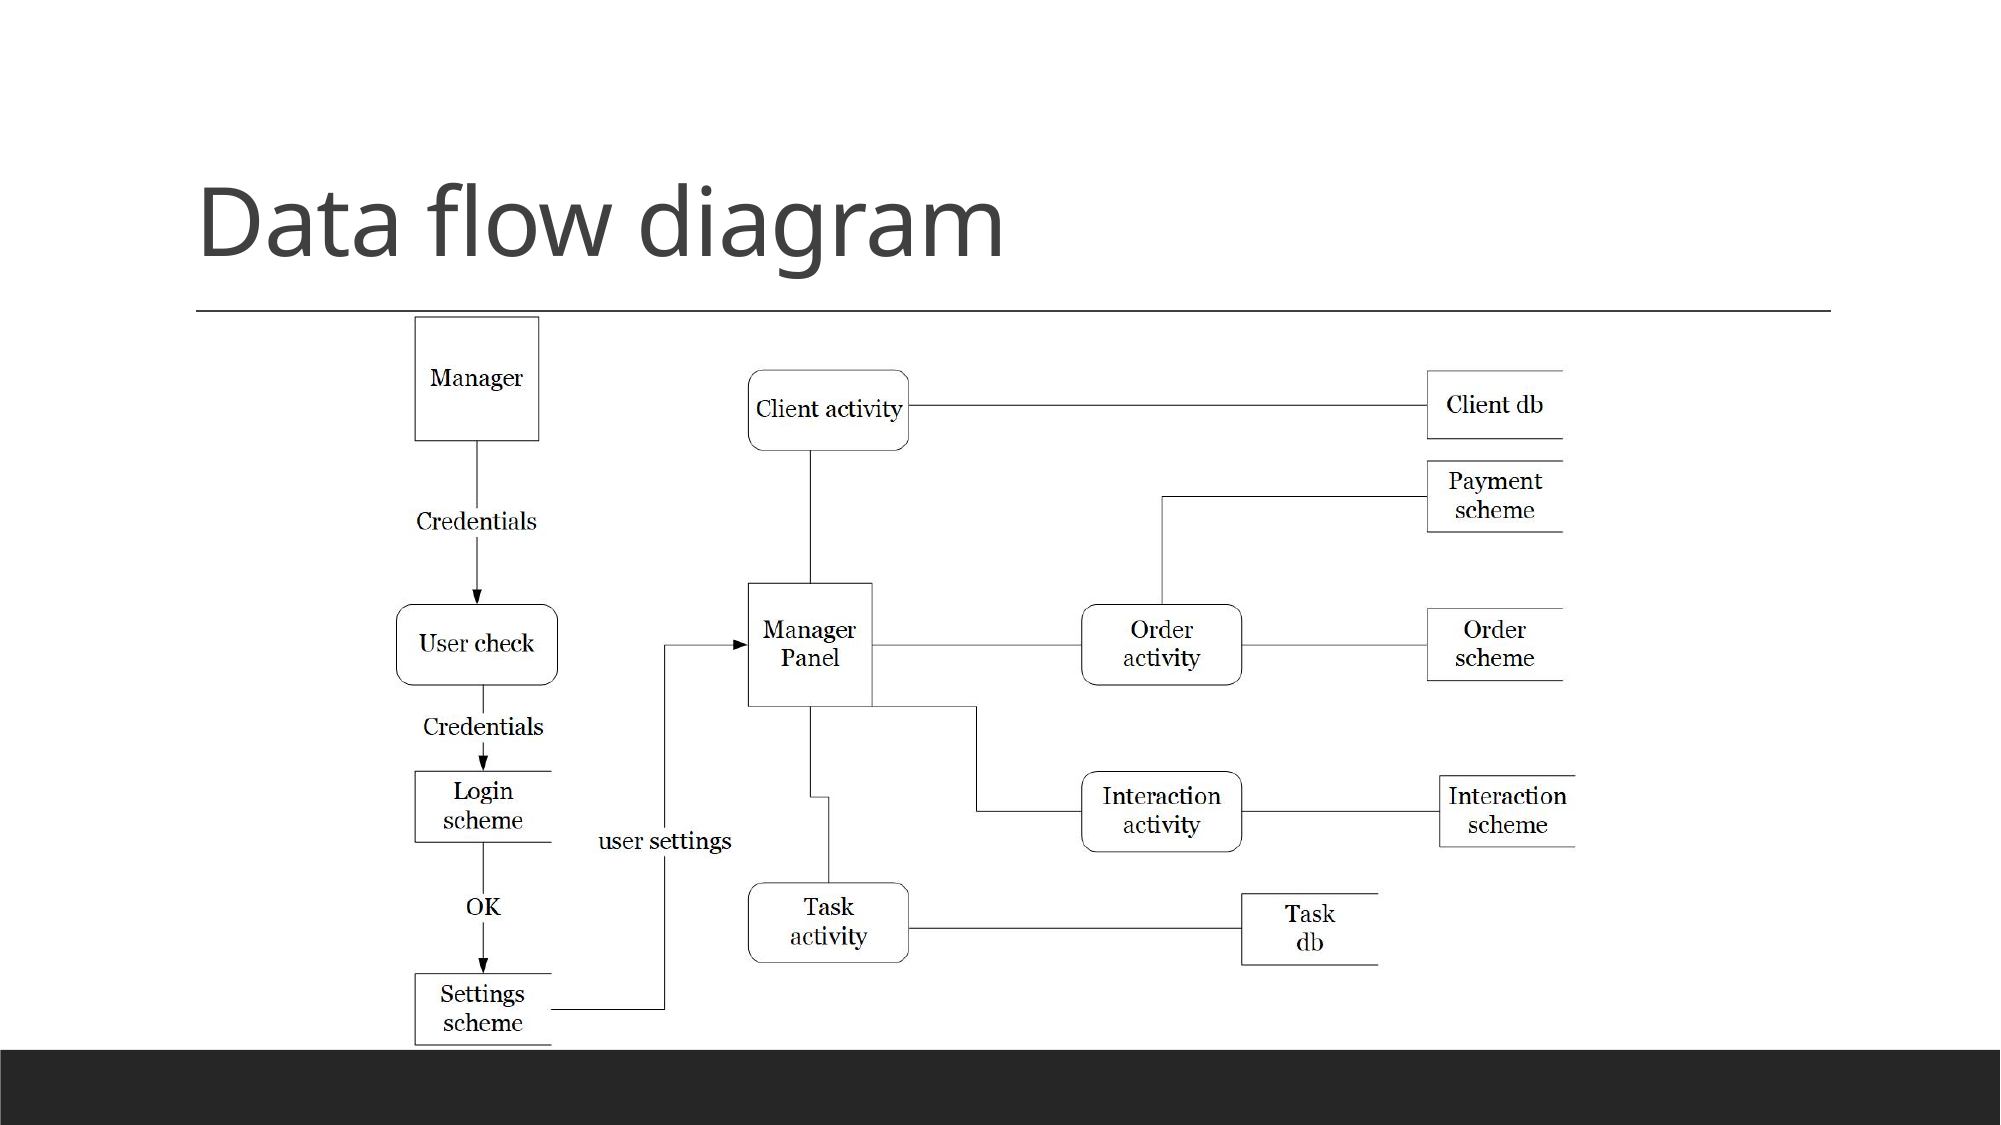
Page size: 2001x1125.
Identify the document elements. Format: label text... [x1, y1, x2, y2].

title Data flow diagram [180, 47, 1830, 285]
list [394, 316, 1579, 1048]
